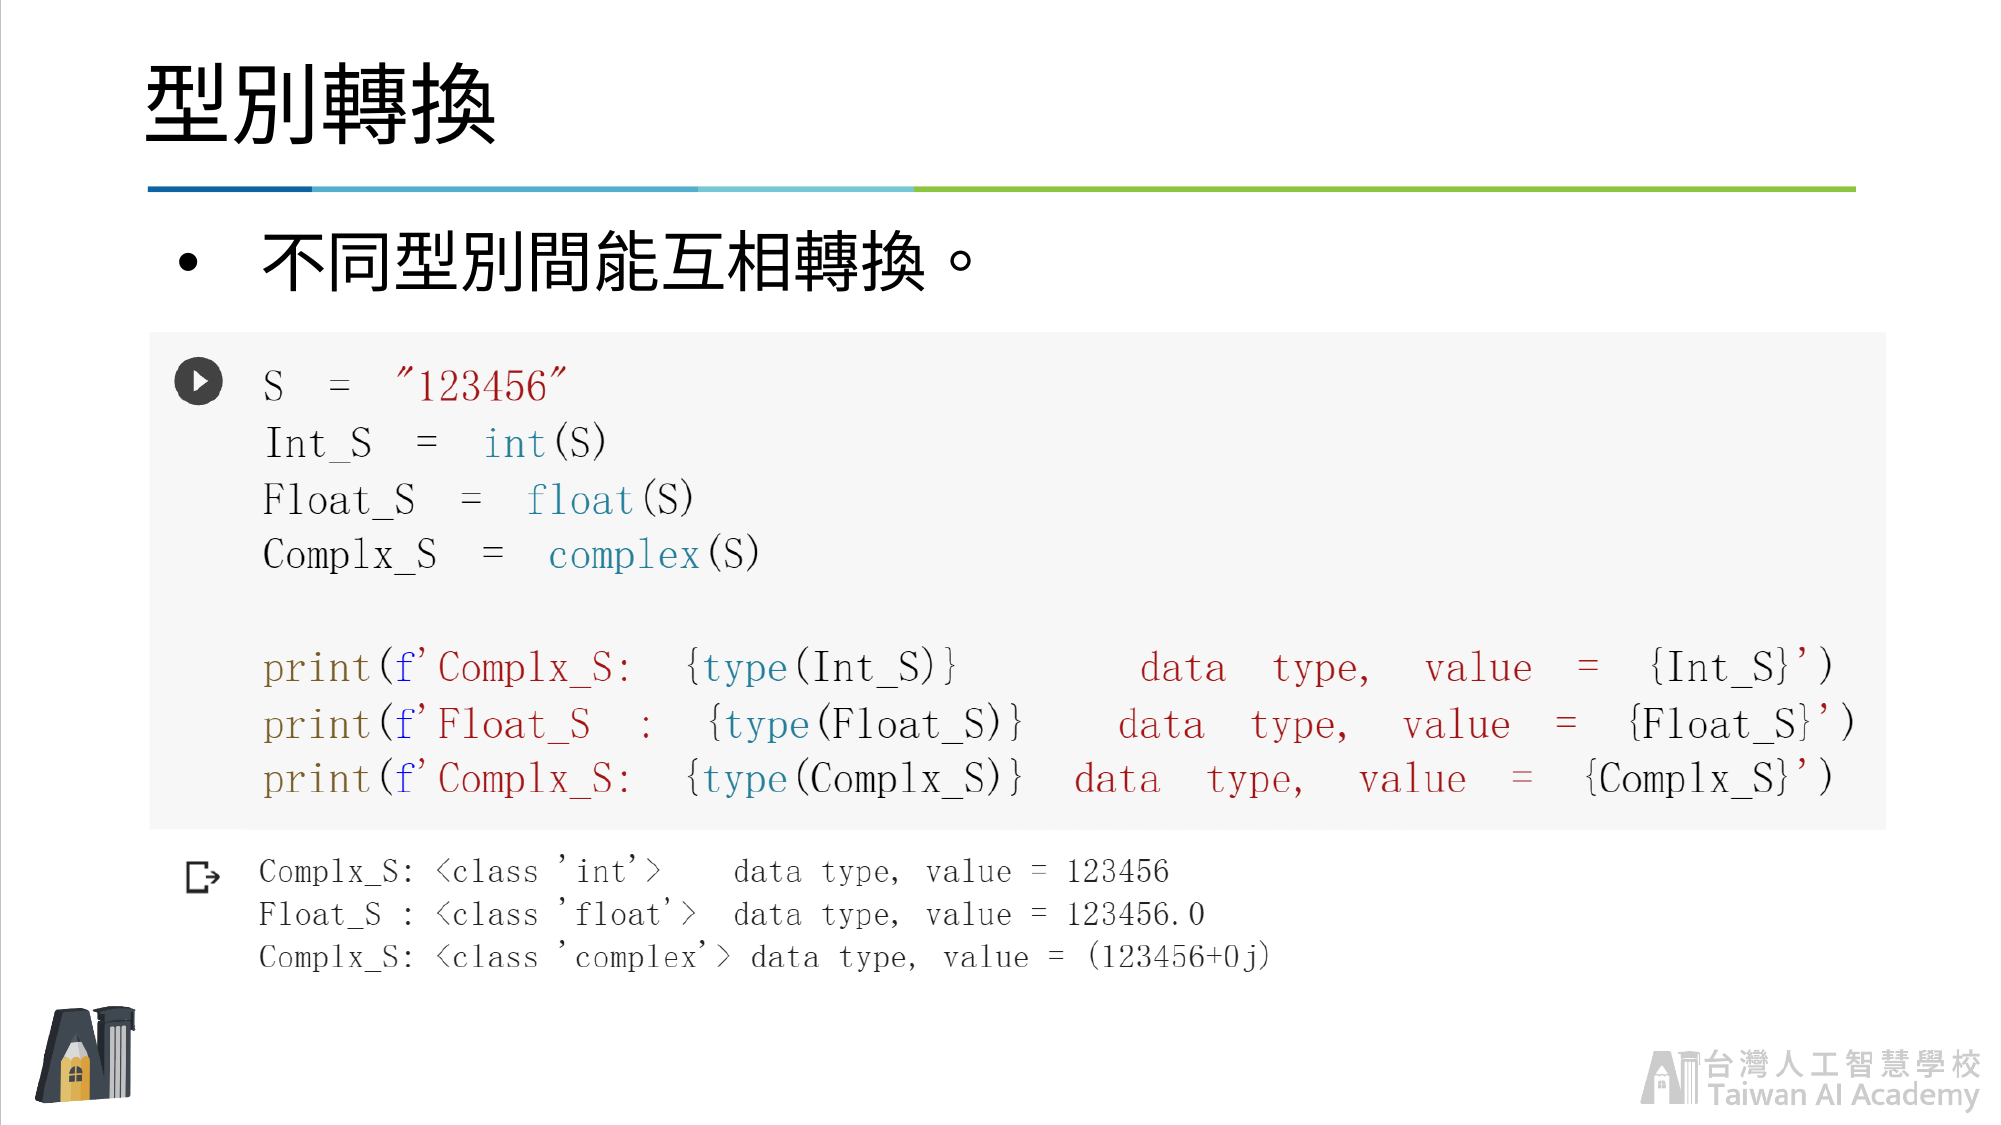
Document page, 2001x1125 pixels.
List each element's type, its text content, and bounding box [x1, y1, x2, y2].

list 不同型別間能互相轉換。 [148, 223, 1886, 327]
picture [0, 0, 2001, 1125]
title 型別轉換 [131, 28, 1904, 190]
